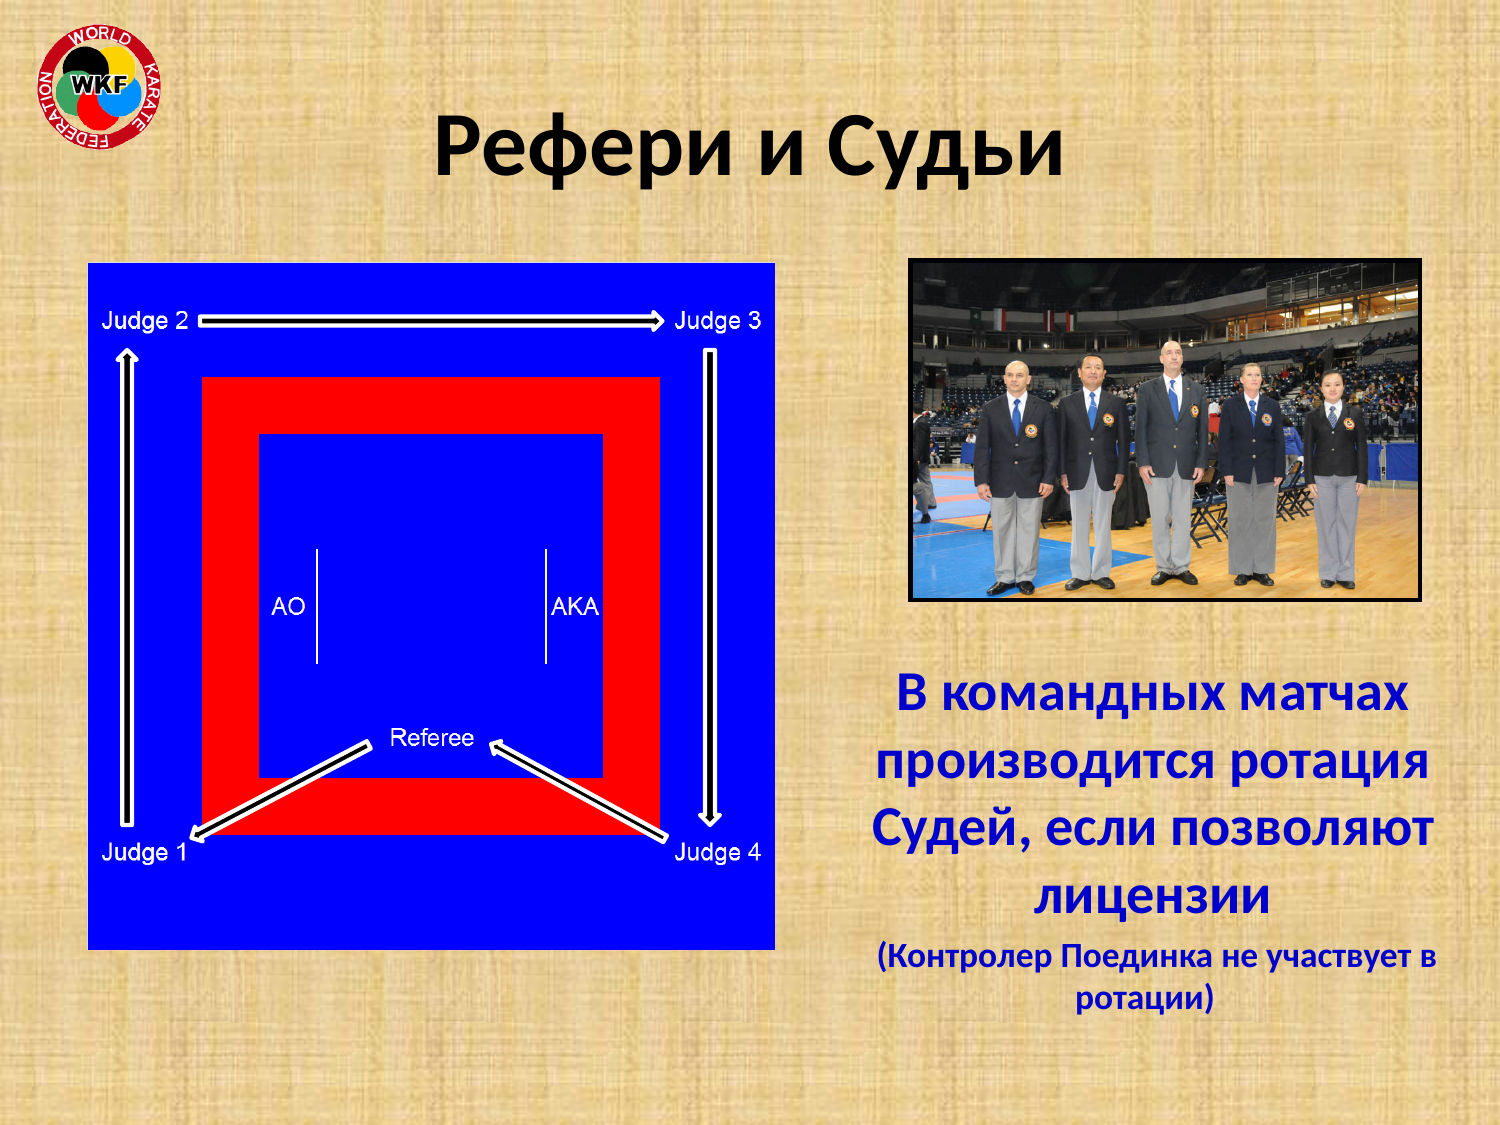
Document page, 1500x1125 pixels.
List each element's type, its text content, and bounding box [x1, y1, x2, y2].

list В командных матчах производится ротация Судей, если позволяют лицензии (Контролер Поединка не участвует в ротации) [750, 399, 1500, 1125]
picture [0, 0, 1500, 1125]
picture [912, 262, 1418, 599]
title Рефери и Судьи [75, 45, 1425, 233]
